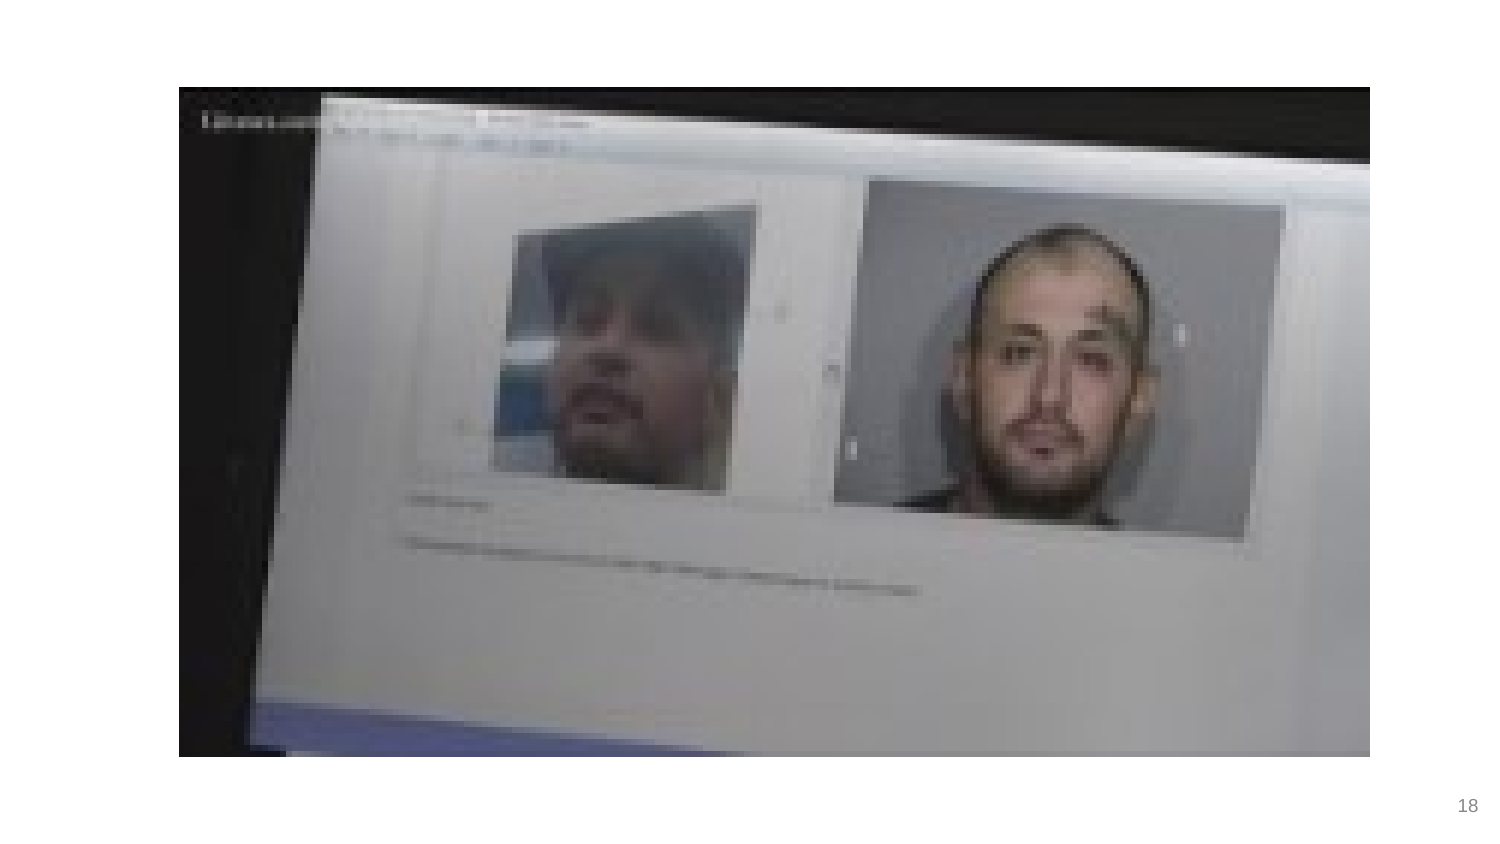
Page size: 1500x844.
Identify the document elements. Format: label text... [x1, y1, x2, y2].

slide_number 18 [1403, 779, 1494, 844]
picture [179, 86, 1370, 757]
